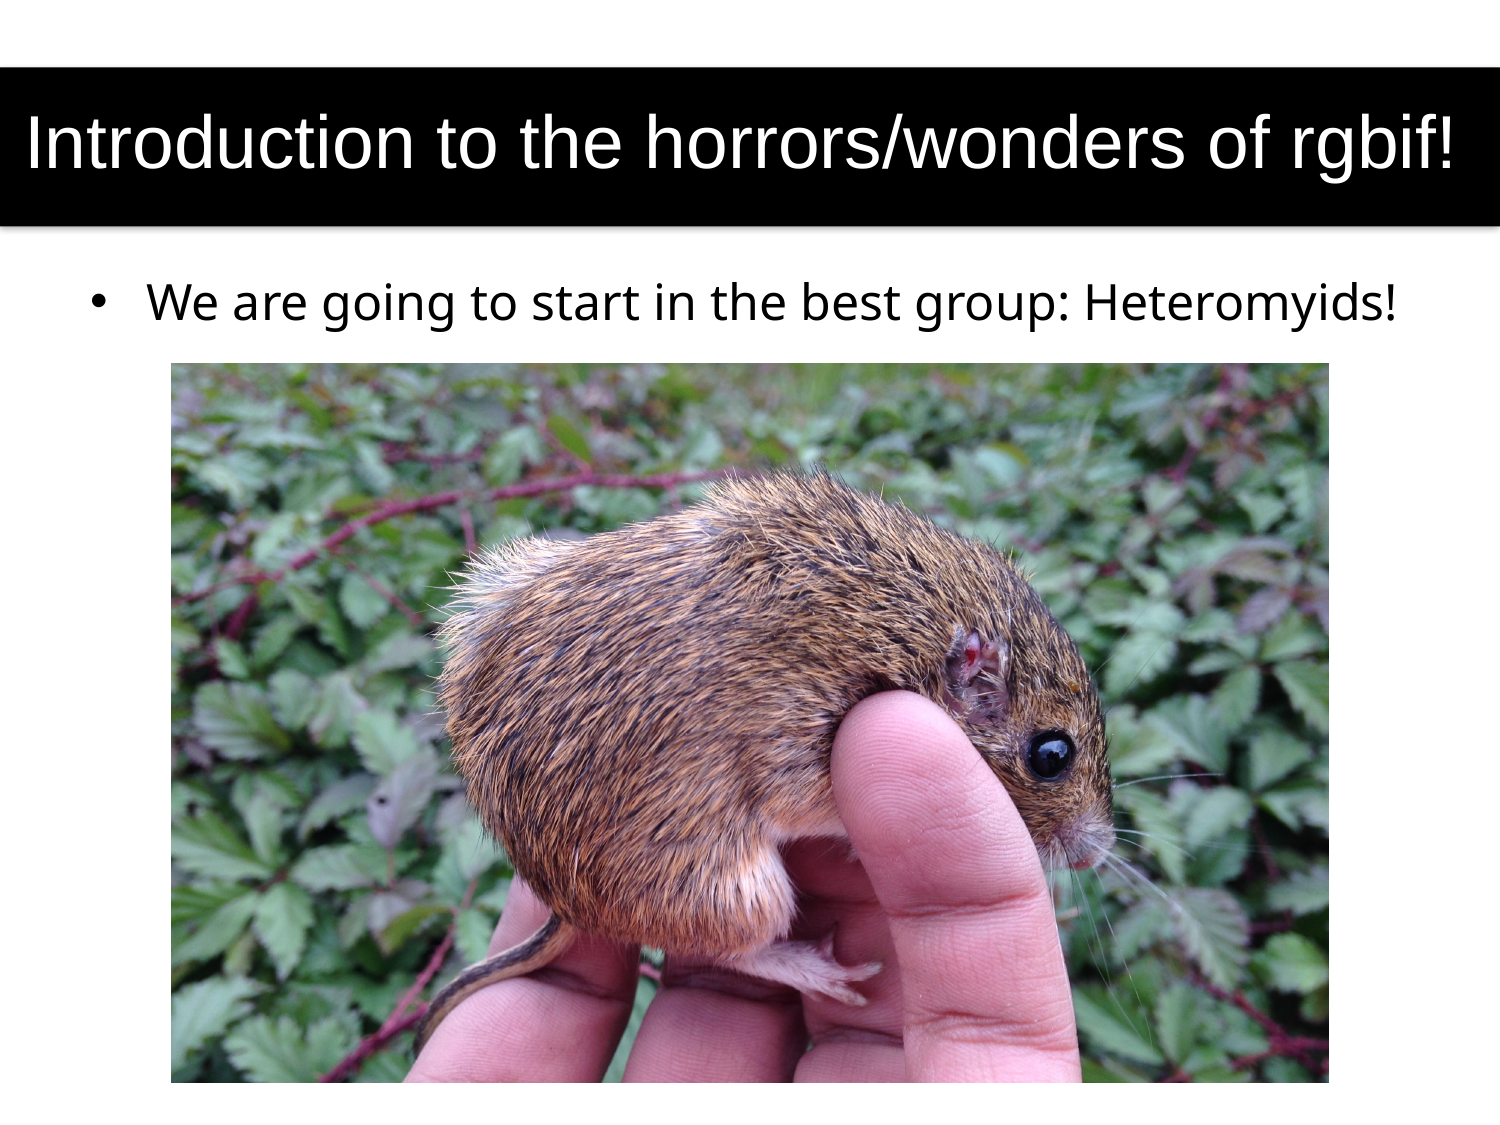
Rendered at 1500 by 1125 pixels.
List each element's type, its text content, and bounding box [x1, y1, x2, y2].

list We are going to start in the best group: Heteromyids! [75, 262, 1425, 1005]
picture [170, 362, 1330, 1084]
text_box Introduction to the horrors/wonders of rgbif! [9, 45, 1500, 233]
text_box [0, 67, 9, 227]
